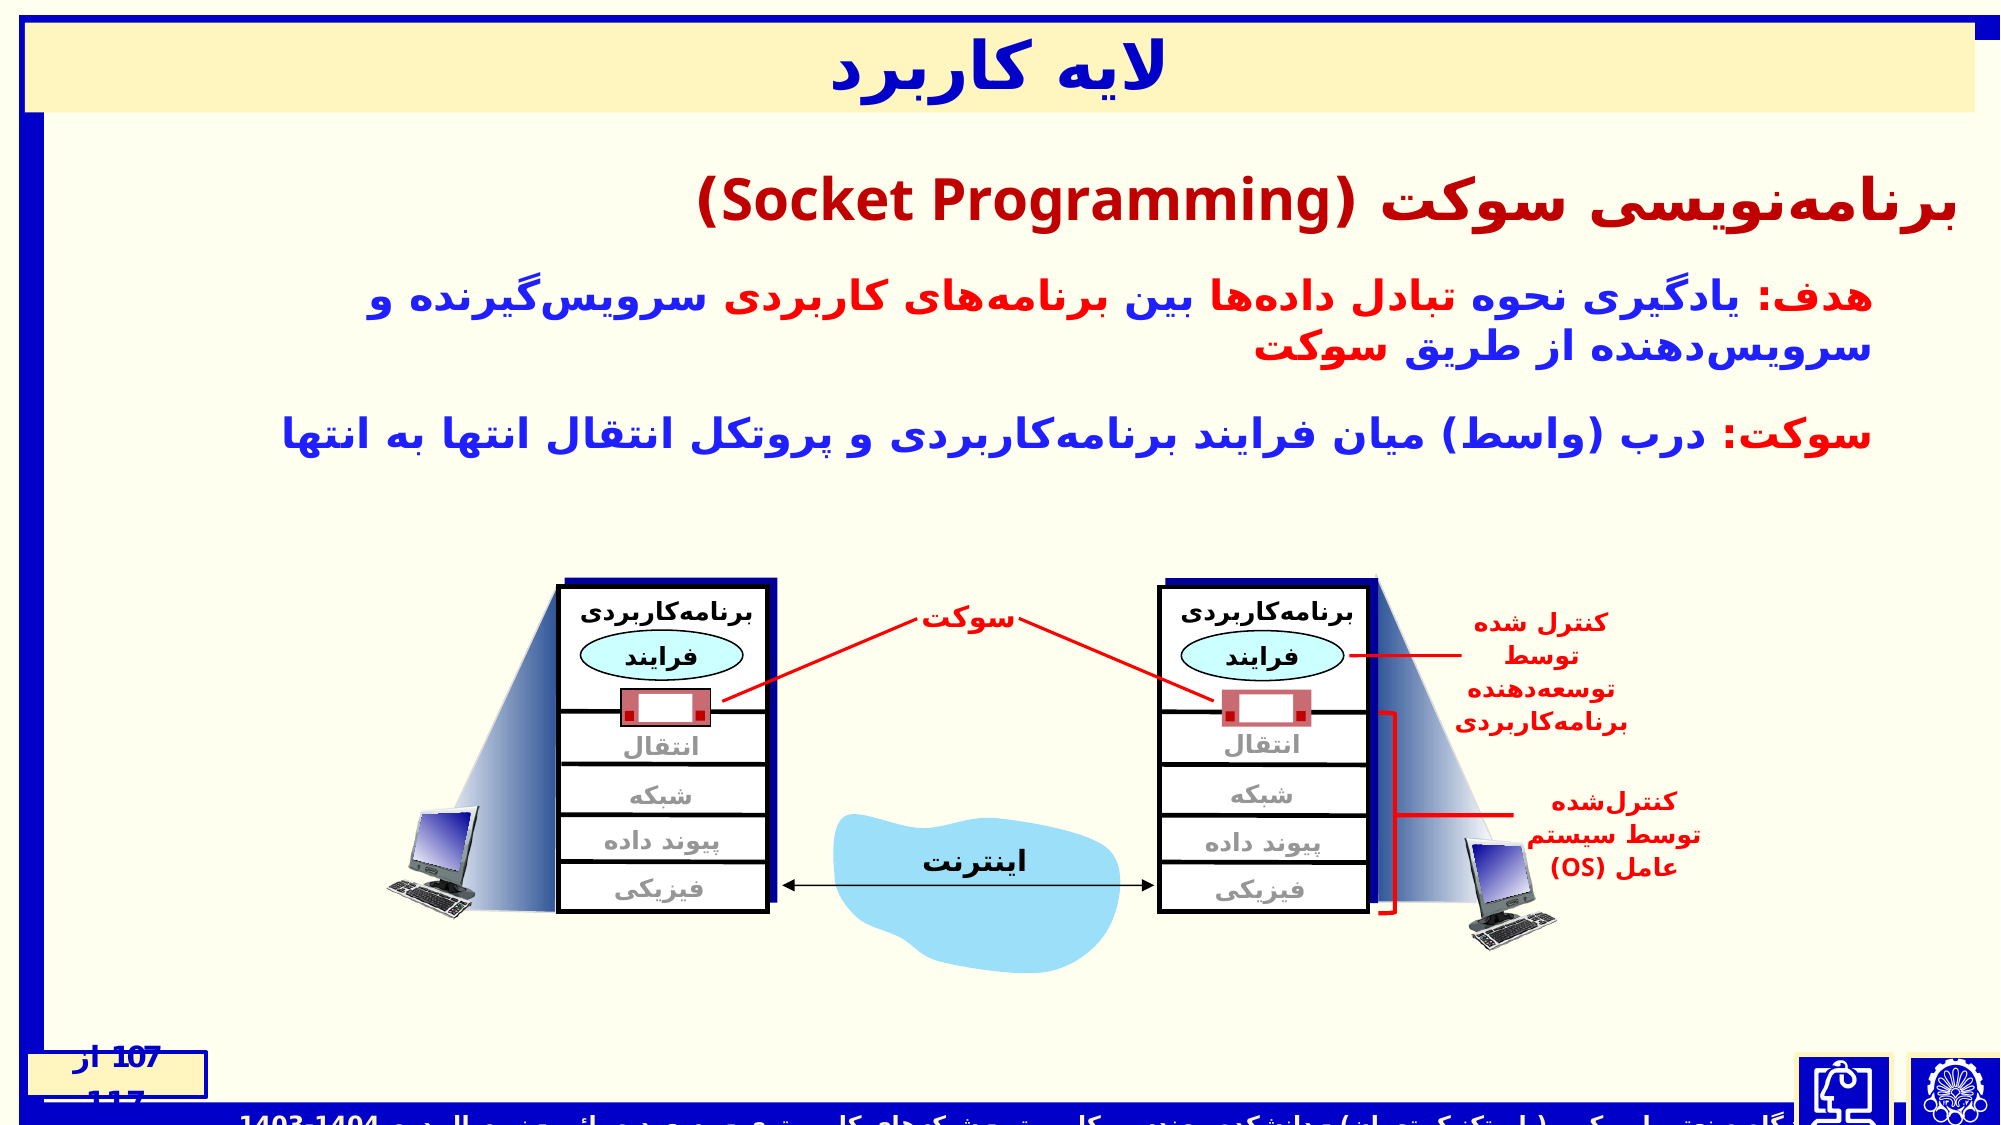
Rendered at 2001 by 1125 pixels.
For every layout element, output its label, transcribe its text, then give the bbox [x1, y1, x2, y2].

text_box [29, 27, 2000, 1125]
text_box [363, 574, 1729, 978]
title لایه کاربرد [24, 22, 1975, 113]
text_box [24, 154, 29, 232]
